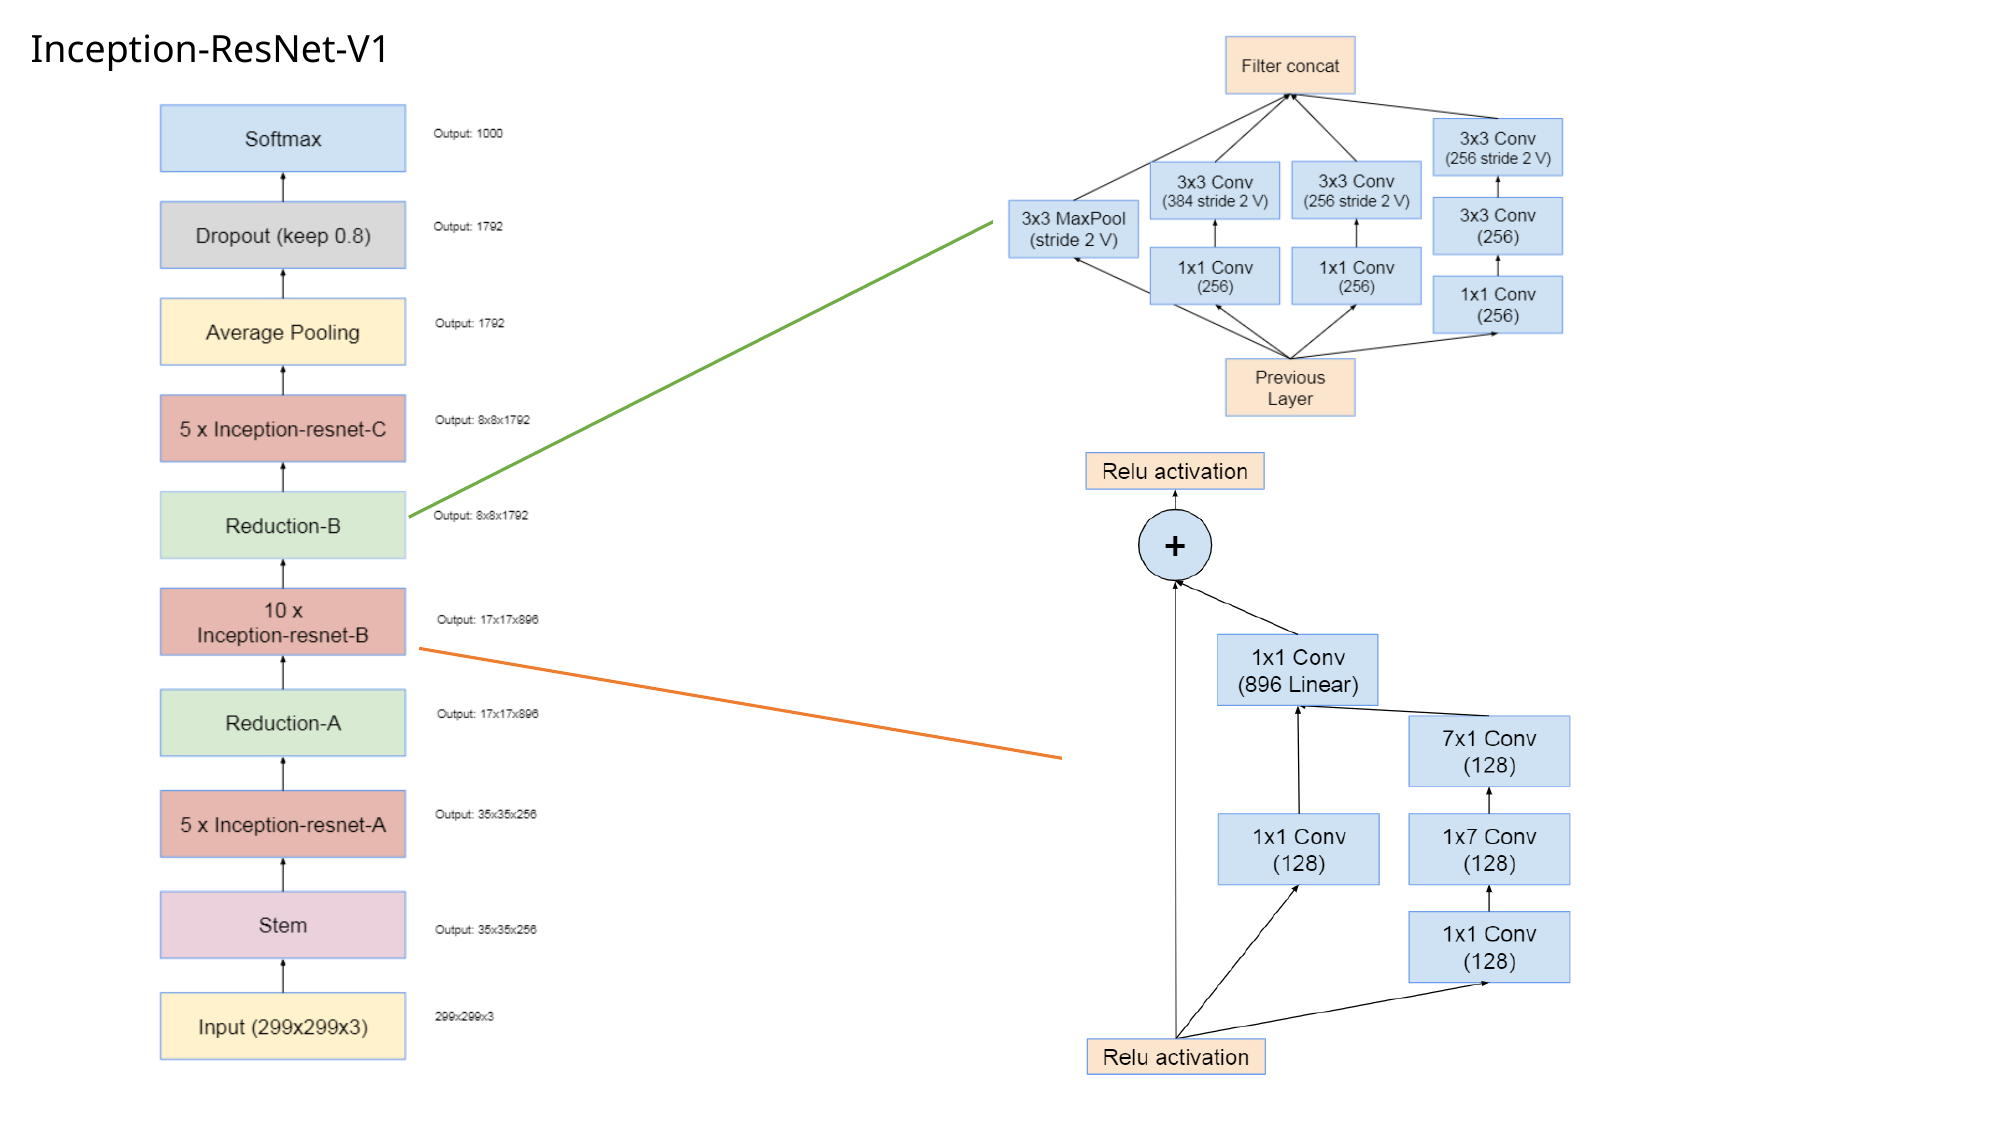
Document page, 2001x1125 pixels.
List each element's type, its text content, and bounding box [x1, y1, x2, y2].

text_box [419, 648, 1062, 759]
picture [993, 22, 1613, 421]
picture [145, 93, 562, 1080]
picture [1062, 434, 1613, 1083]
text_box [408, 221, 994, 518]
text_box Inception-ResNet-V1 [15, 17, 1108, 78]
